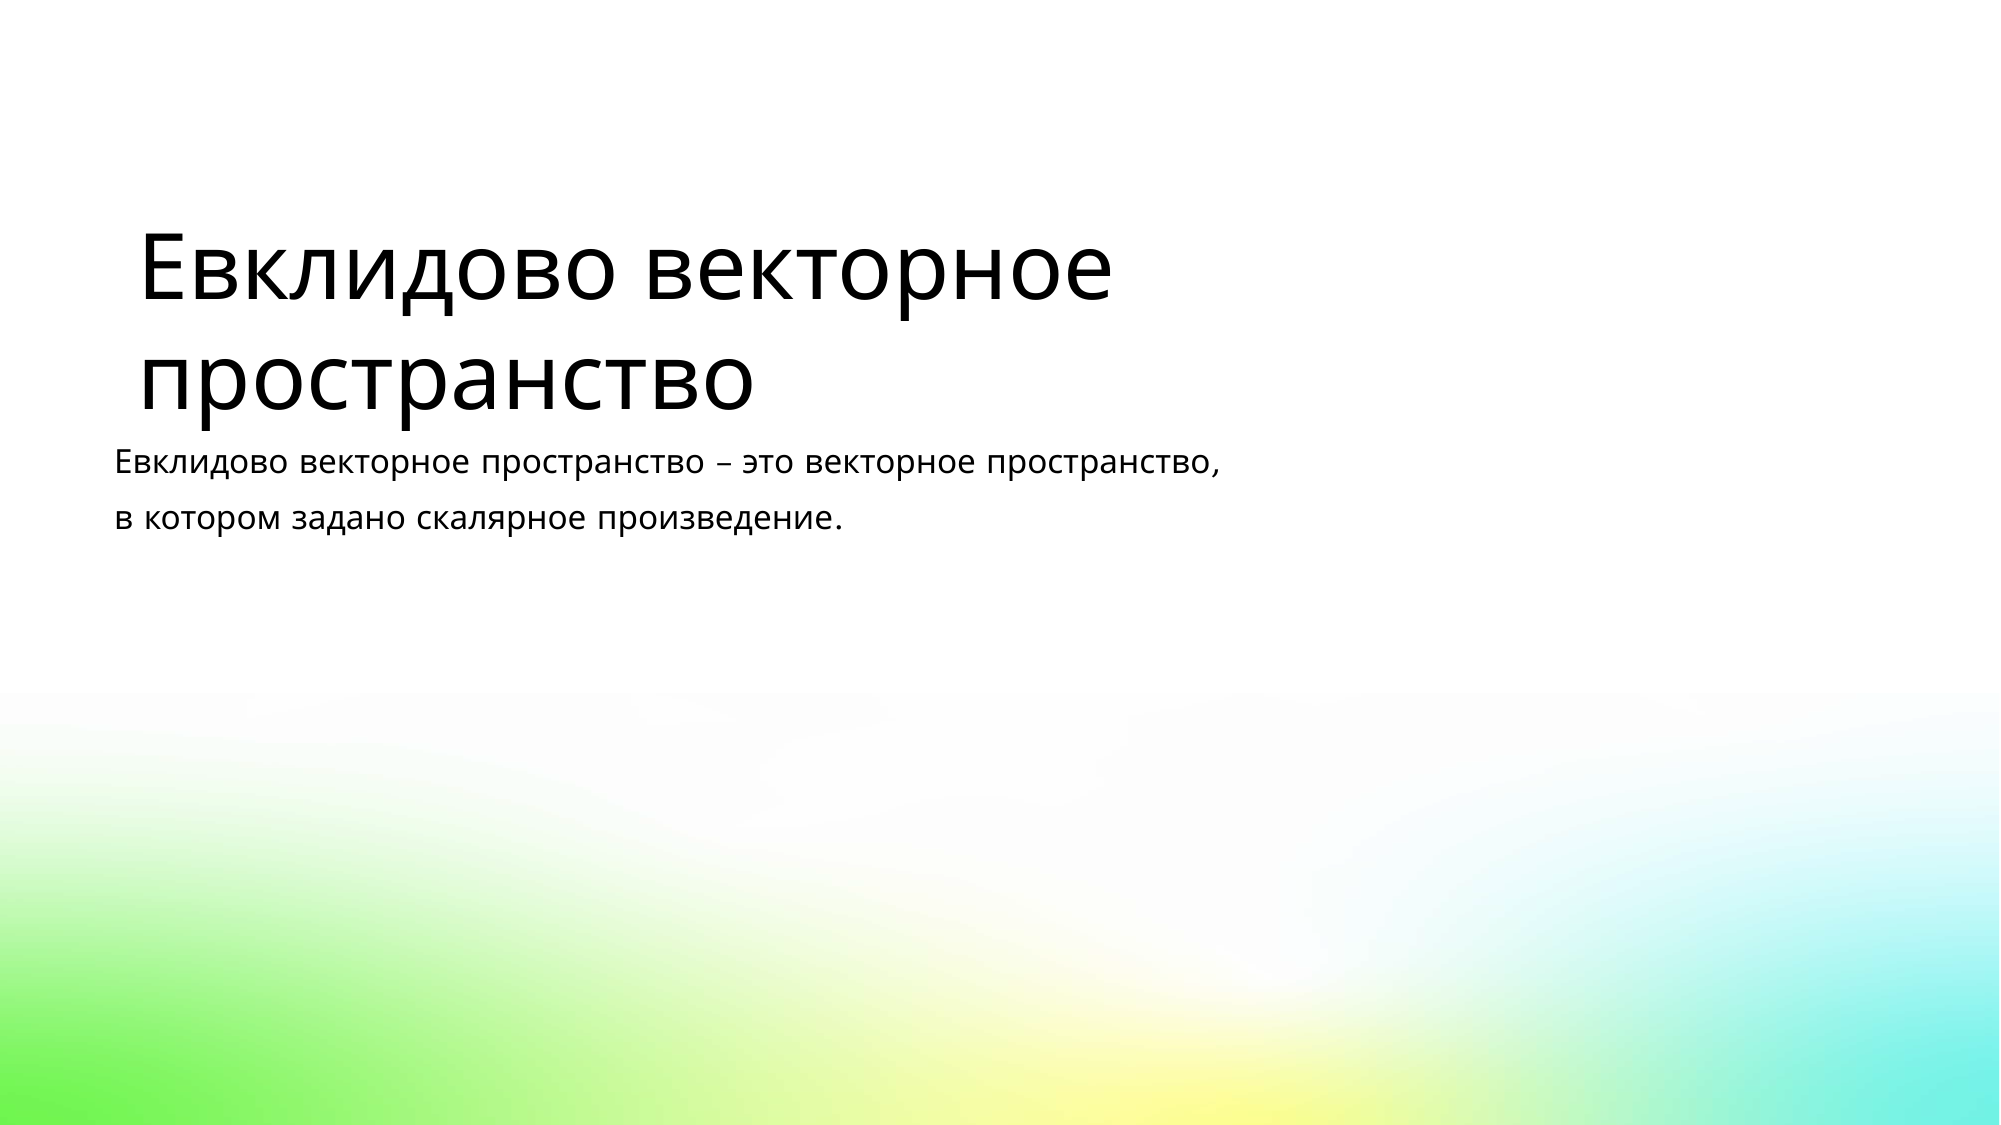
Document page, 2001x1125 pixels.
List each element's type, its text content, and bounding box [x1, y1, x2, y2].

text_box Евклидово векторное пространство [137, 208, 1501, 357]
picture [0, 693, 2000, 1125]
text_box Евклидово векторное пространство – это векторное пространство, в котором задано скалярное произведение. [114, 444, 1885, 1024]
